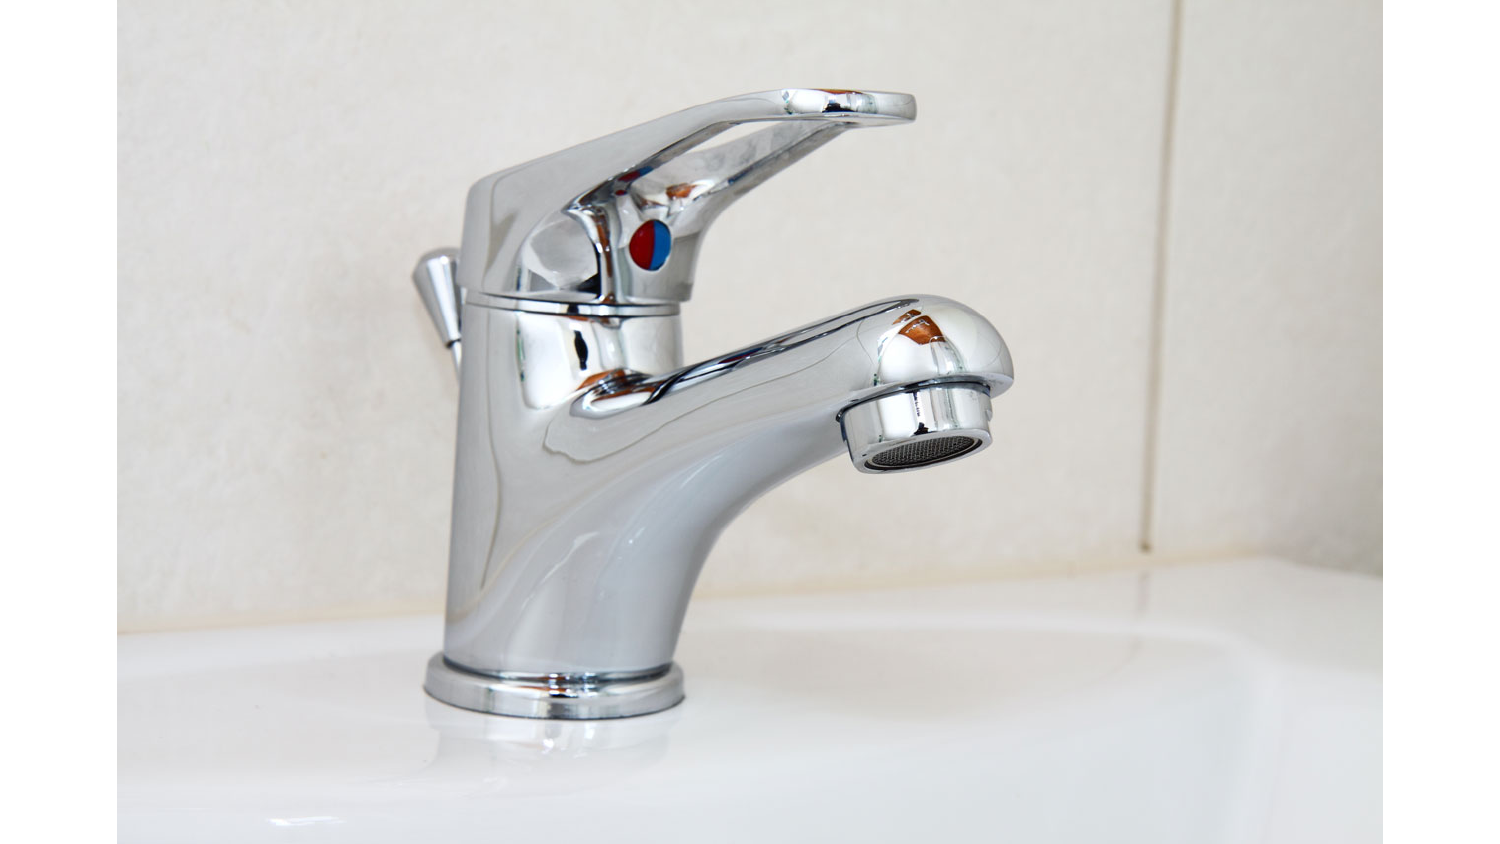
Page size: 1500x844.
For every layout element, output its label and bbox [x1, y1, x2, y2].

picture [116, 0, 1384, 844]
